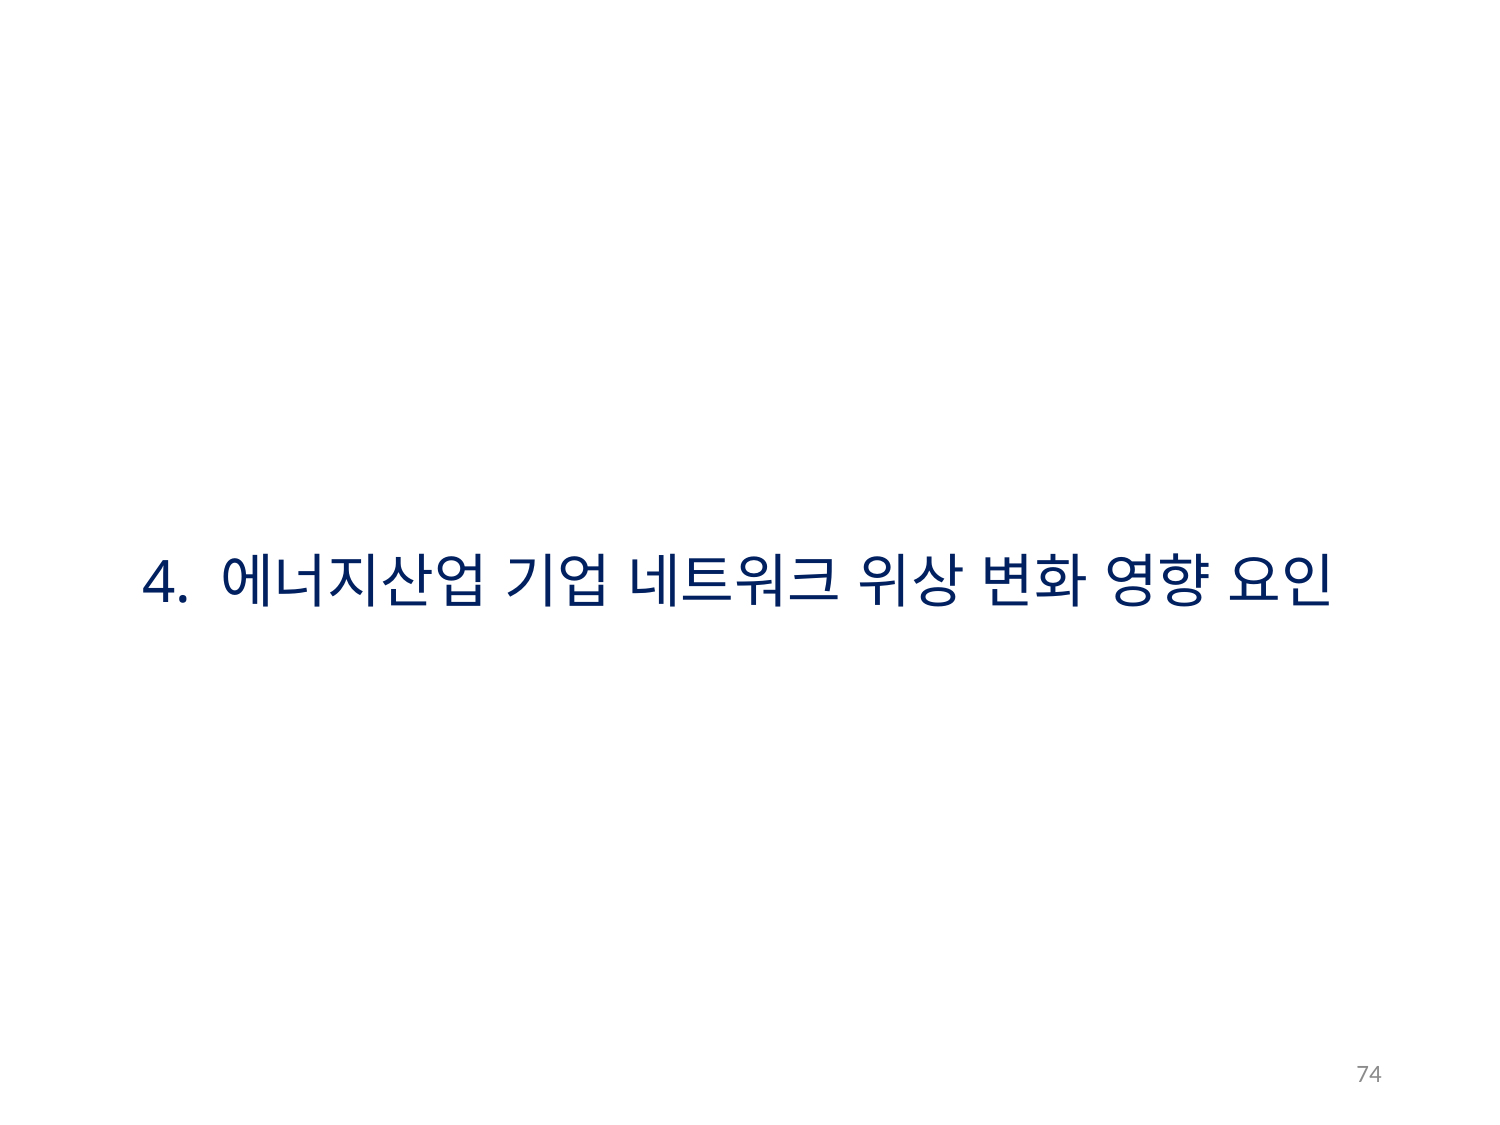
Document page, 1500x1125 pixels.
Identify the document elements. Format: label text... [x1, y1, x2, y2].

slide_number 74 [1059, 1042, 1397, 1103]
text_box 4. 에너지산업 기업 네트워크 위상 변화 영향 요인 [76, 397, 1400, 646]
